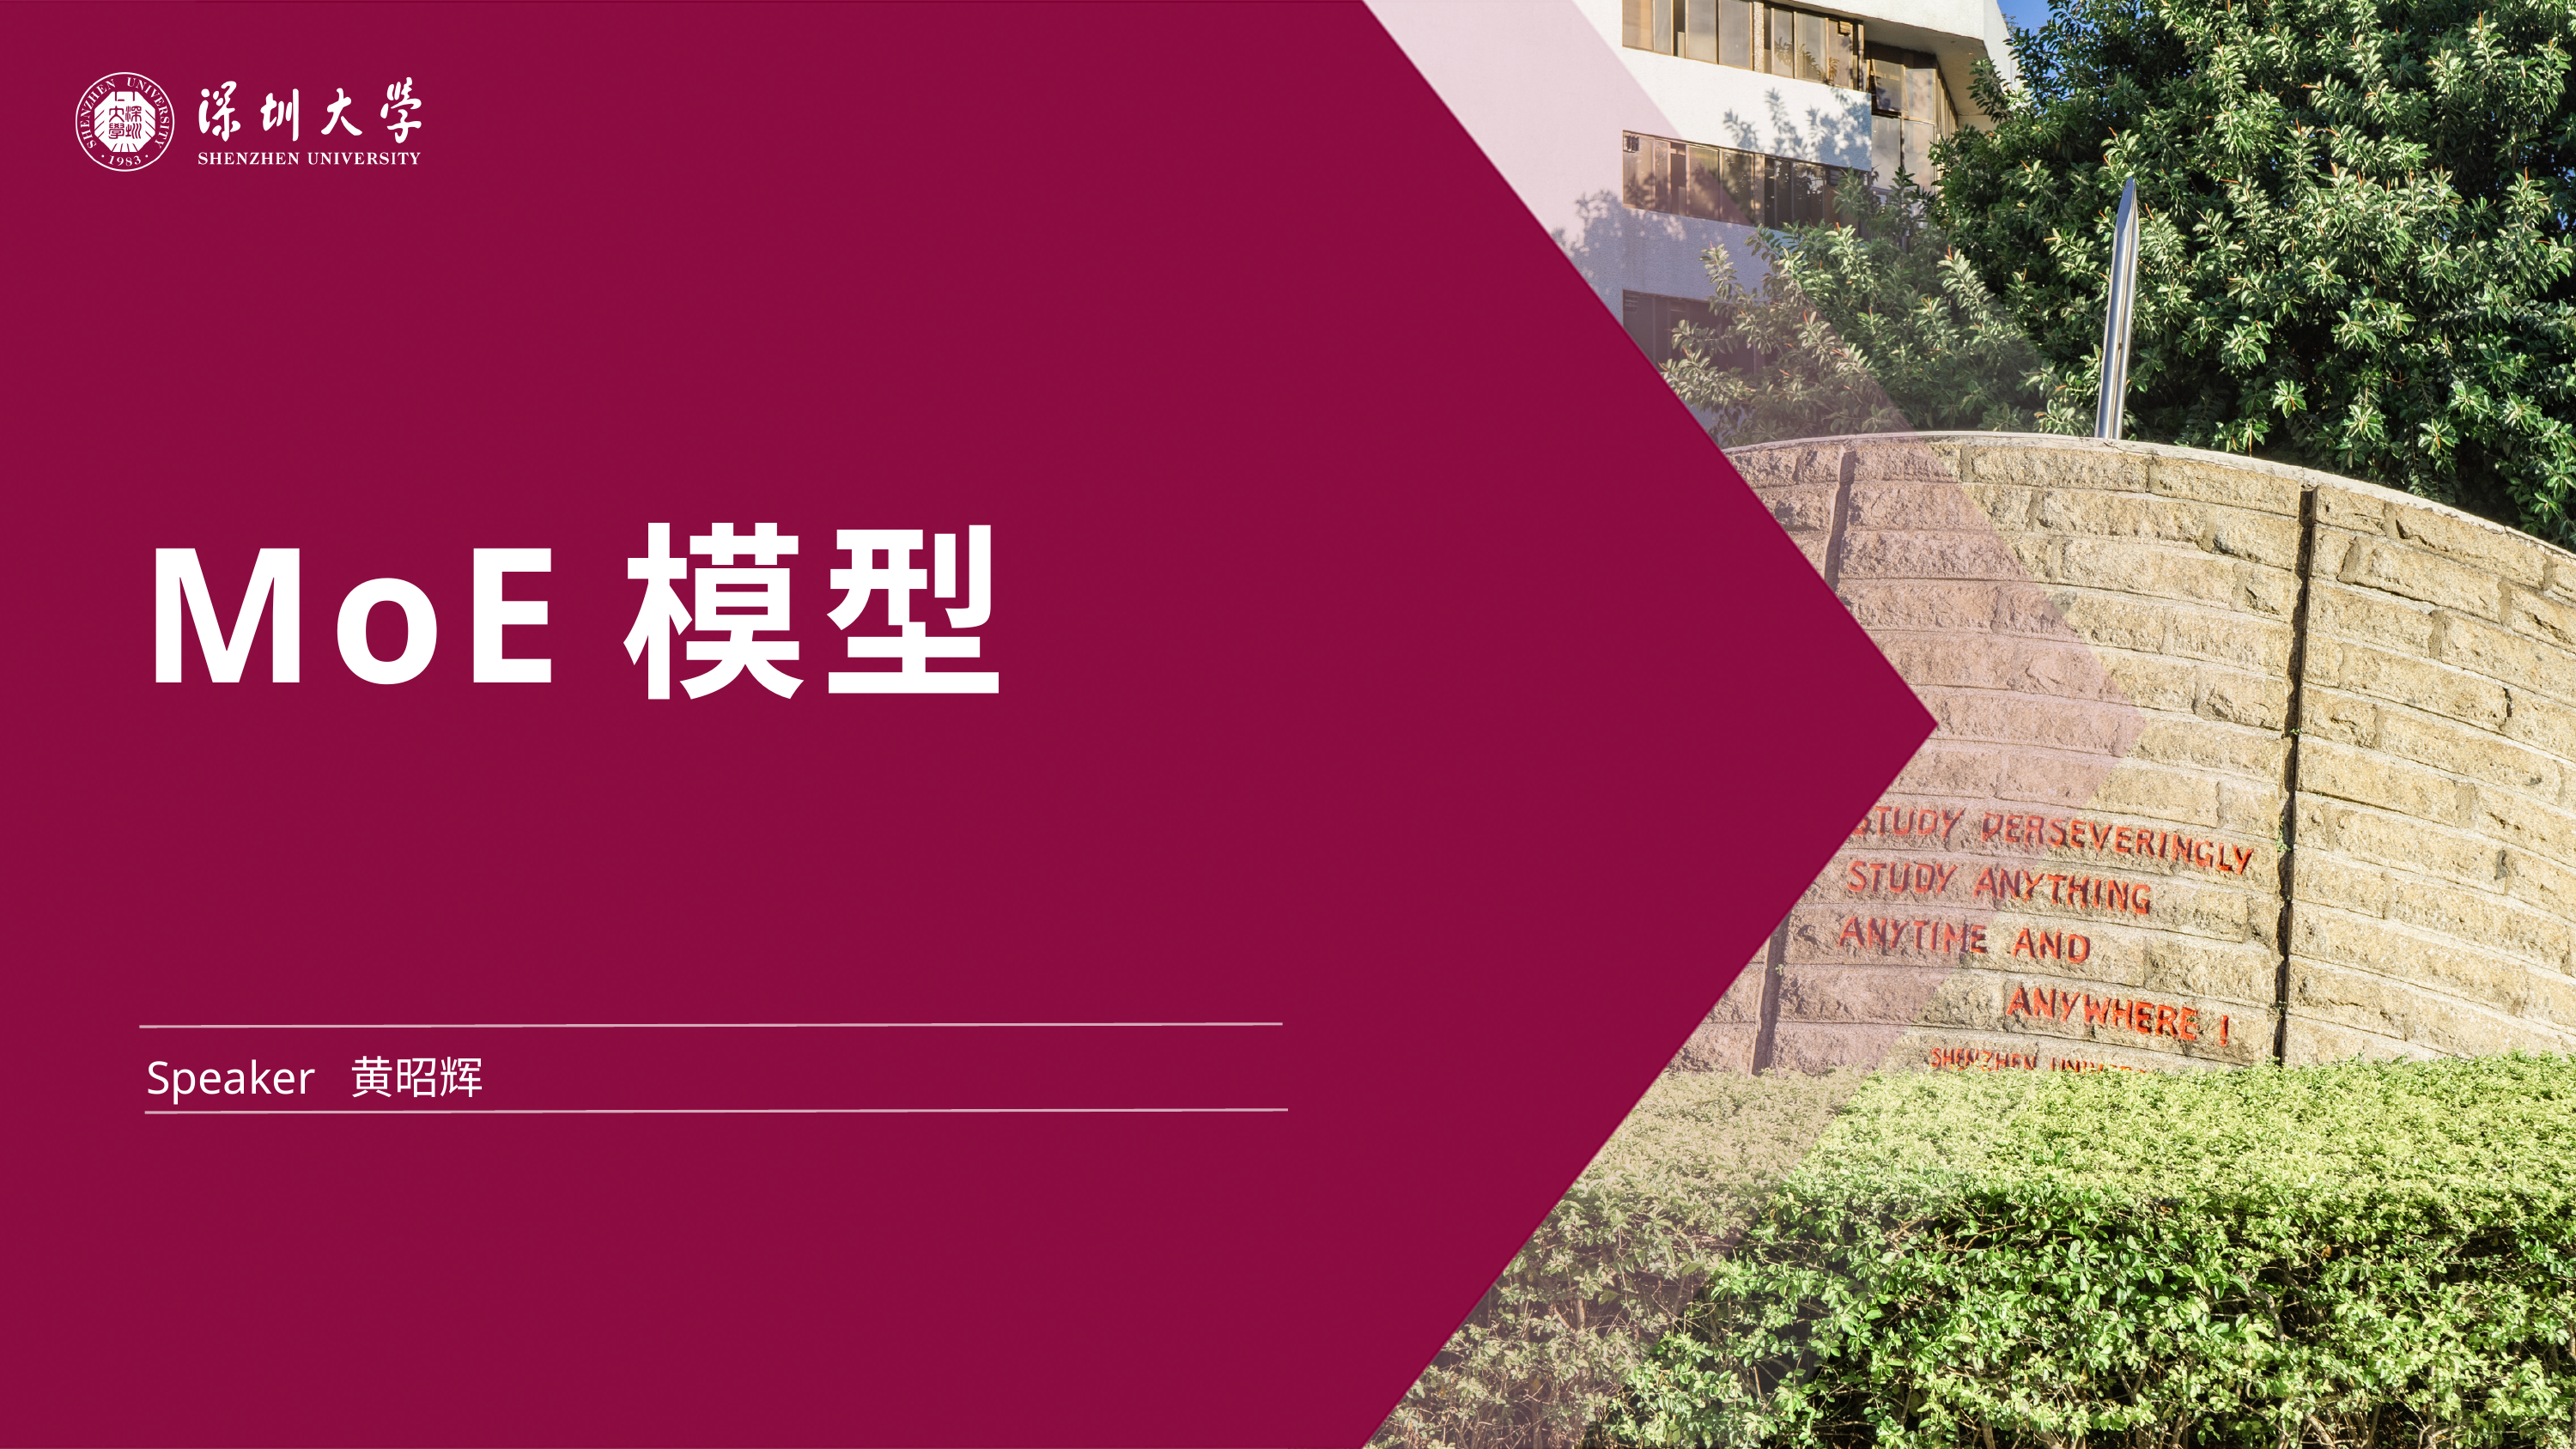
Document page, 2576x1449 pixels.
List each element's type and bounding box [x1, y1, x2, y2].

picture [0, 0, 2443, 1449]
text_box [2446, 0, 2576, 1449]
